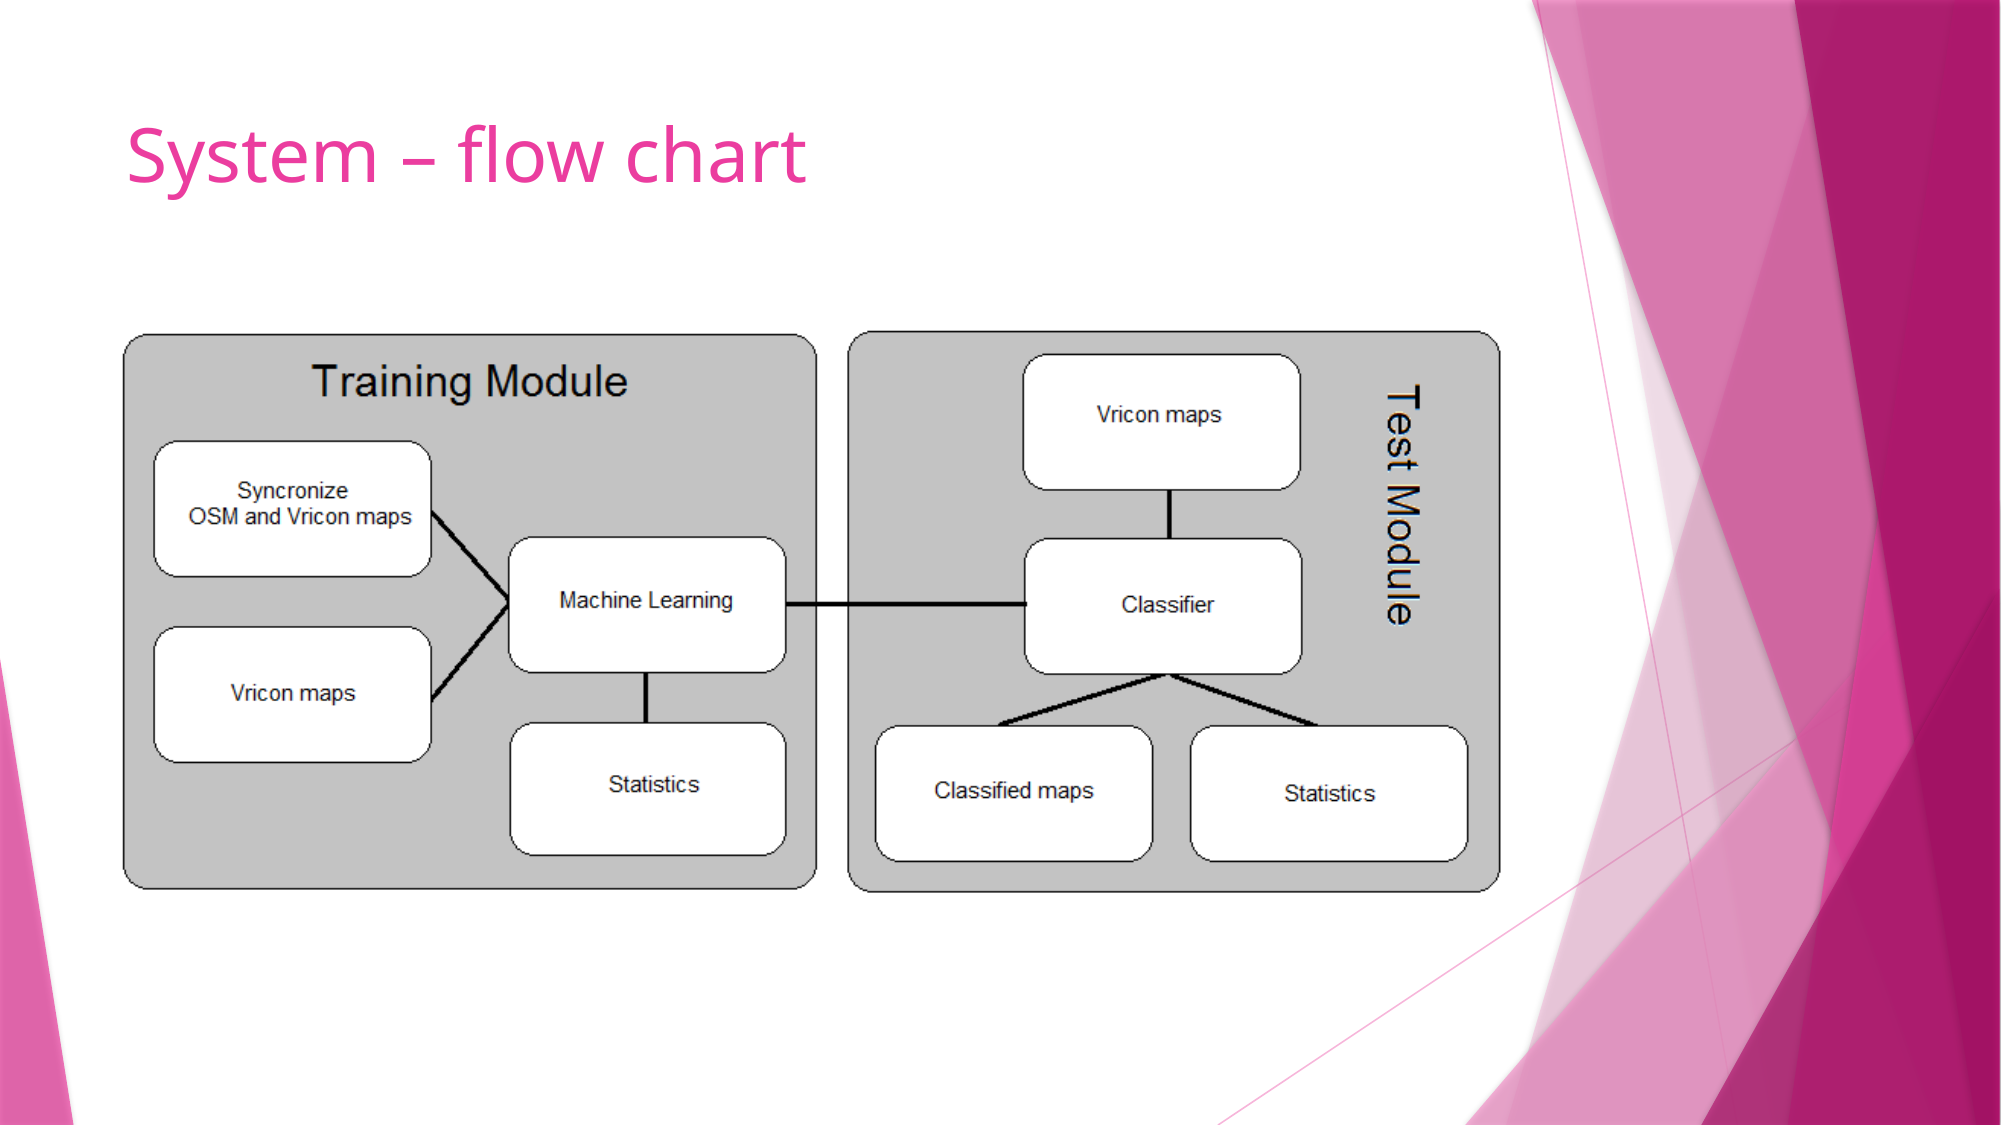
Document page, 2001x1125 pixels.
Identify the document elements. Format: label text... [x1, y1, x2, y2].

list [110, 324, 1522, 903]
title System – flow chart [111, 99, 1522, 223]
